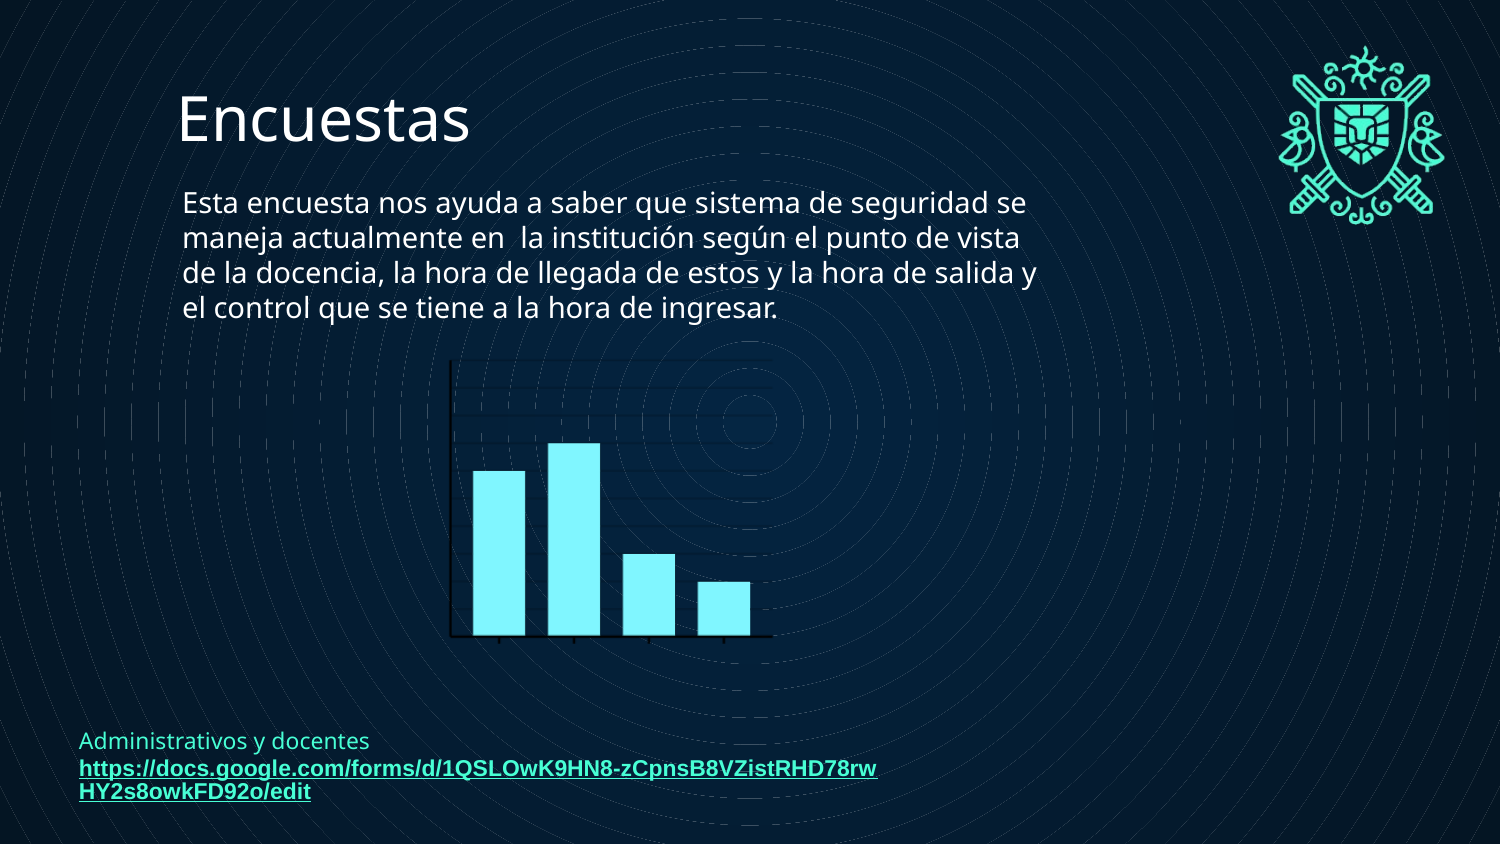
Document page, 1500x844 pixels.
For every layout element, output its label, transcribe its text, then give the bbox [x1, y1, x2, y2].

text_box Esta encuesta nos ayuda a saber que sistema de seguridad se maneja actualmente en la institución según el punto de vista de la docencia, la hora de llegada de estos y la hora de salida y el control que se tiene a la hora de ingresar. [167, 169, 1062, 338]
picture [1275, 39, 1447, 231]
picture [369, 336, 780, 697]
title Administrativos y docentes https://docs.google.com/forms/d/1QSLOwK9HN8-zCpnsB8VZistRHD78rwHY2s8owkFD92o/edit [63, 716, 907, 824]
title Encuestas [161, 69, 1269, 170]
